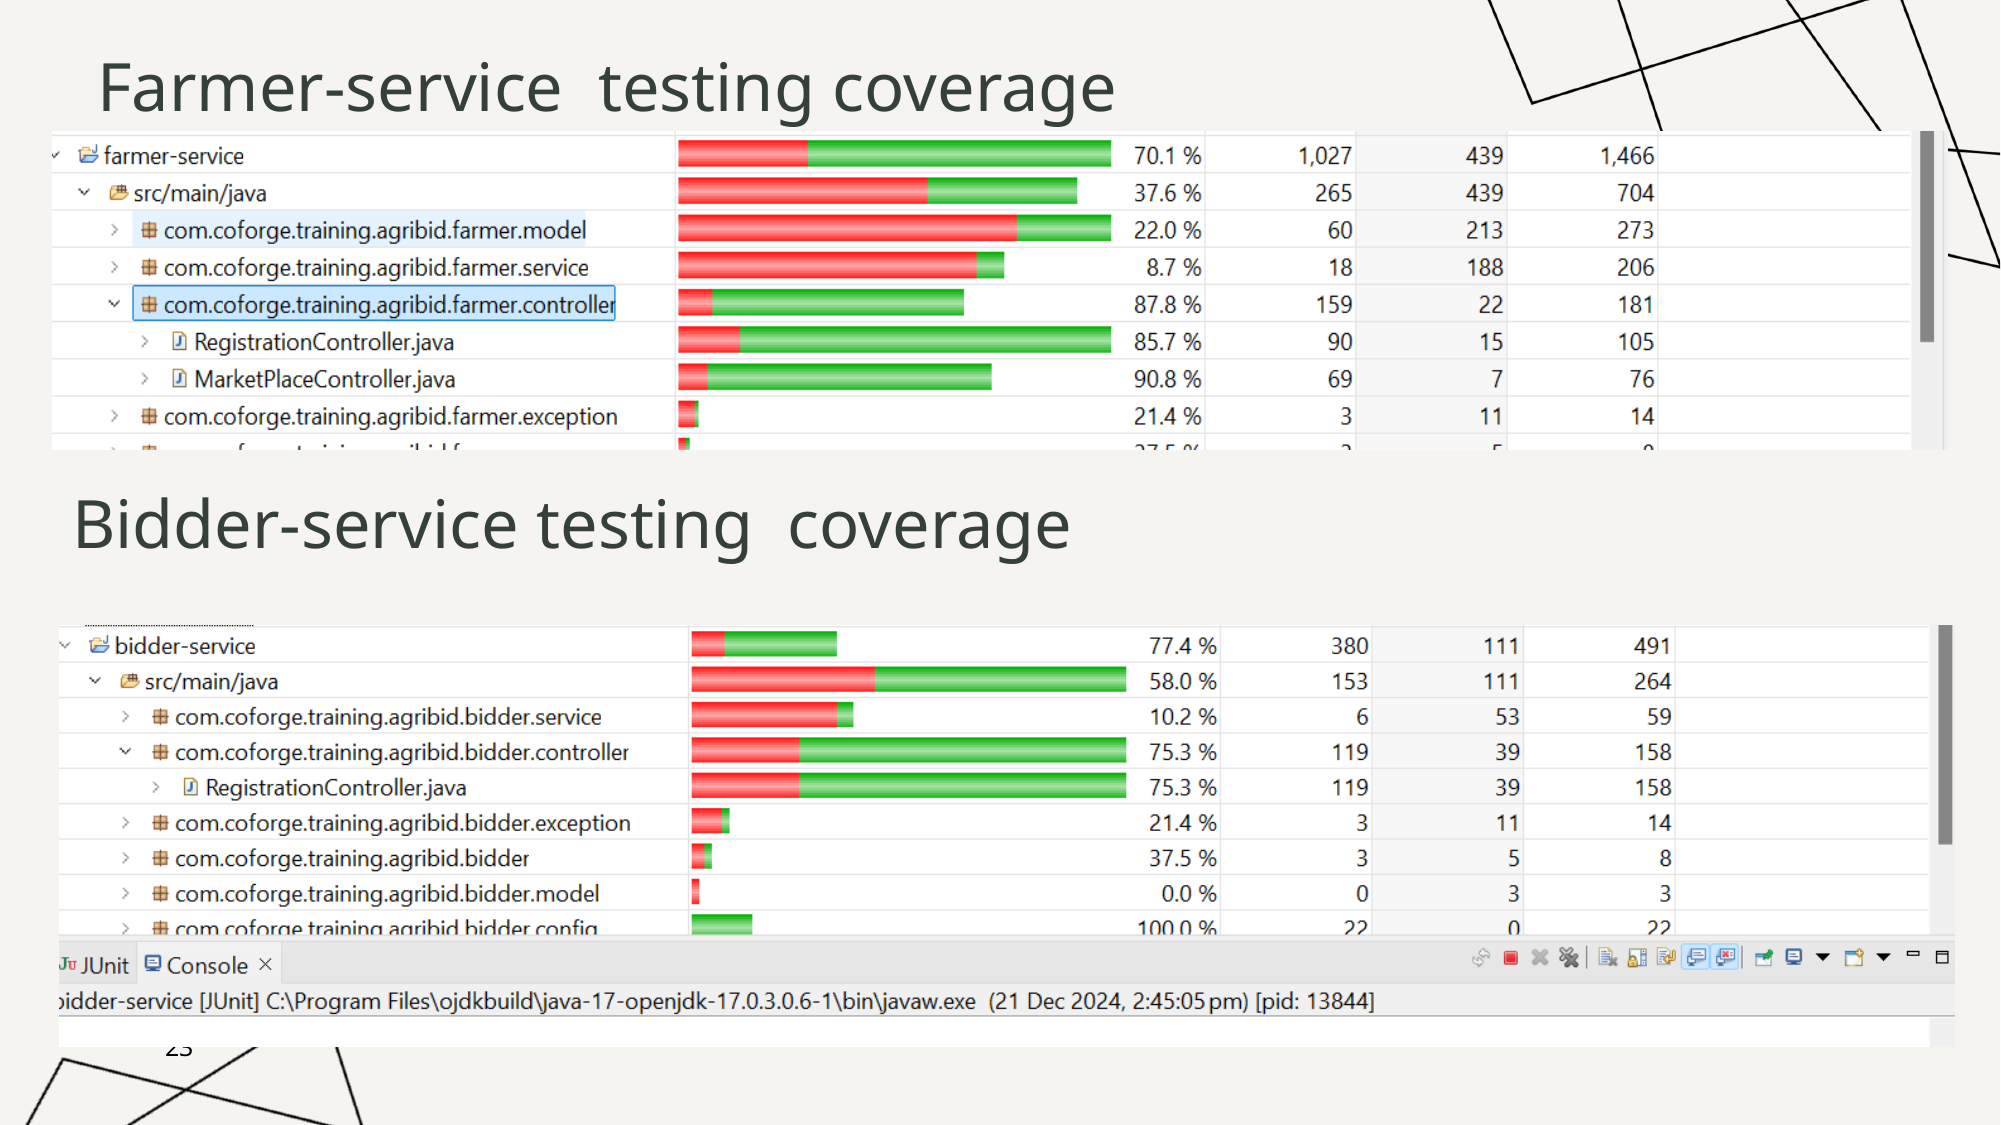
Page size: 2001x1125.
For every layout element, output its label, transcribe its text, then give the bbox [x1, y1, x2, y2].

title Farmer-service testing coverage [82, 0, 1795, 130]
picture [51, 0, 2001, 451]
text_box Bidder-service testing coverage [57, 474, 1268, 570]
slide_number 23 [150, 1048, 254, 1074]
picture [0, 624, 1955, 1125]
